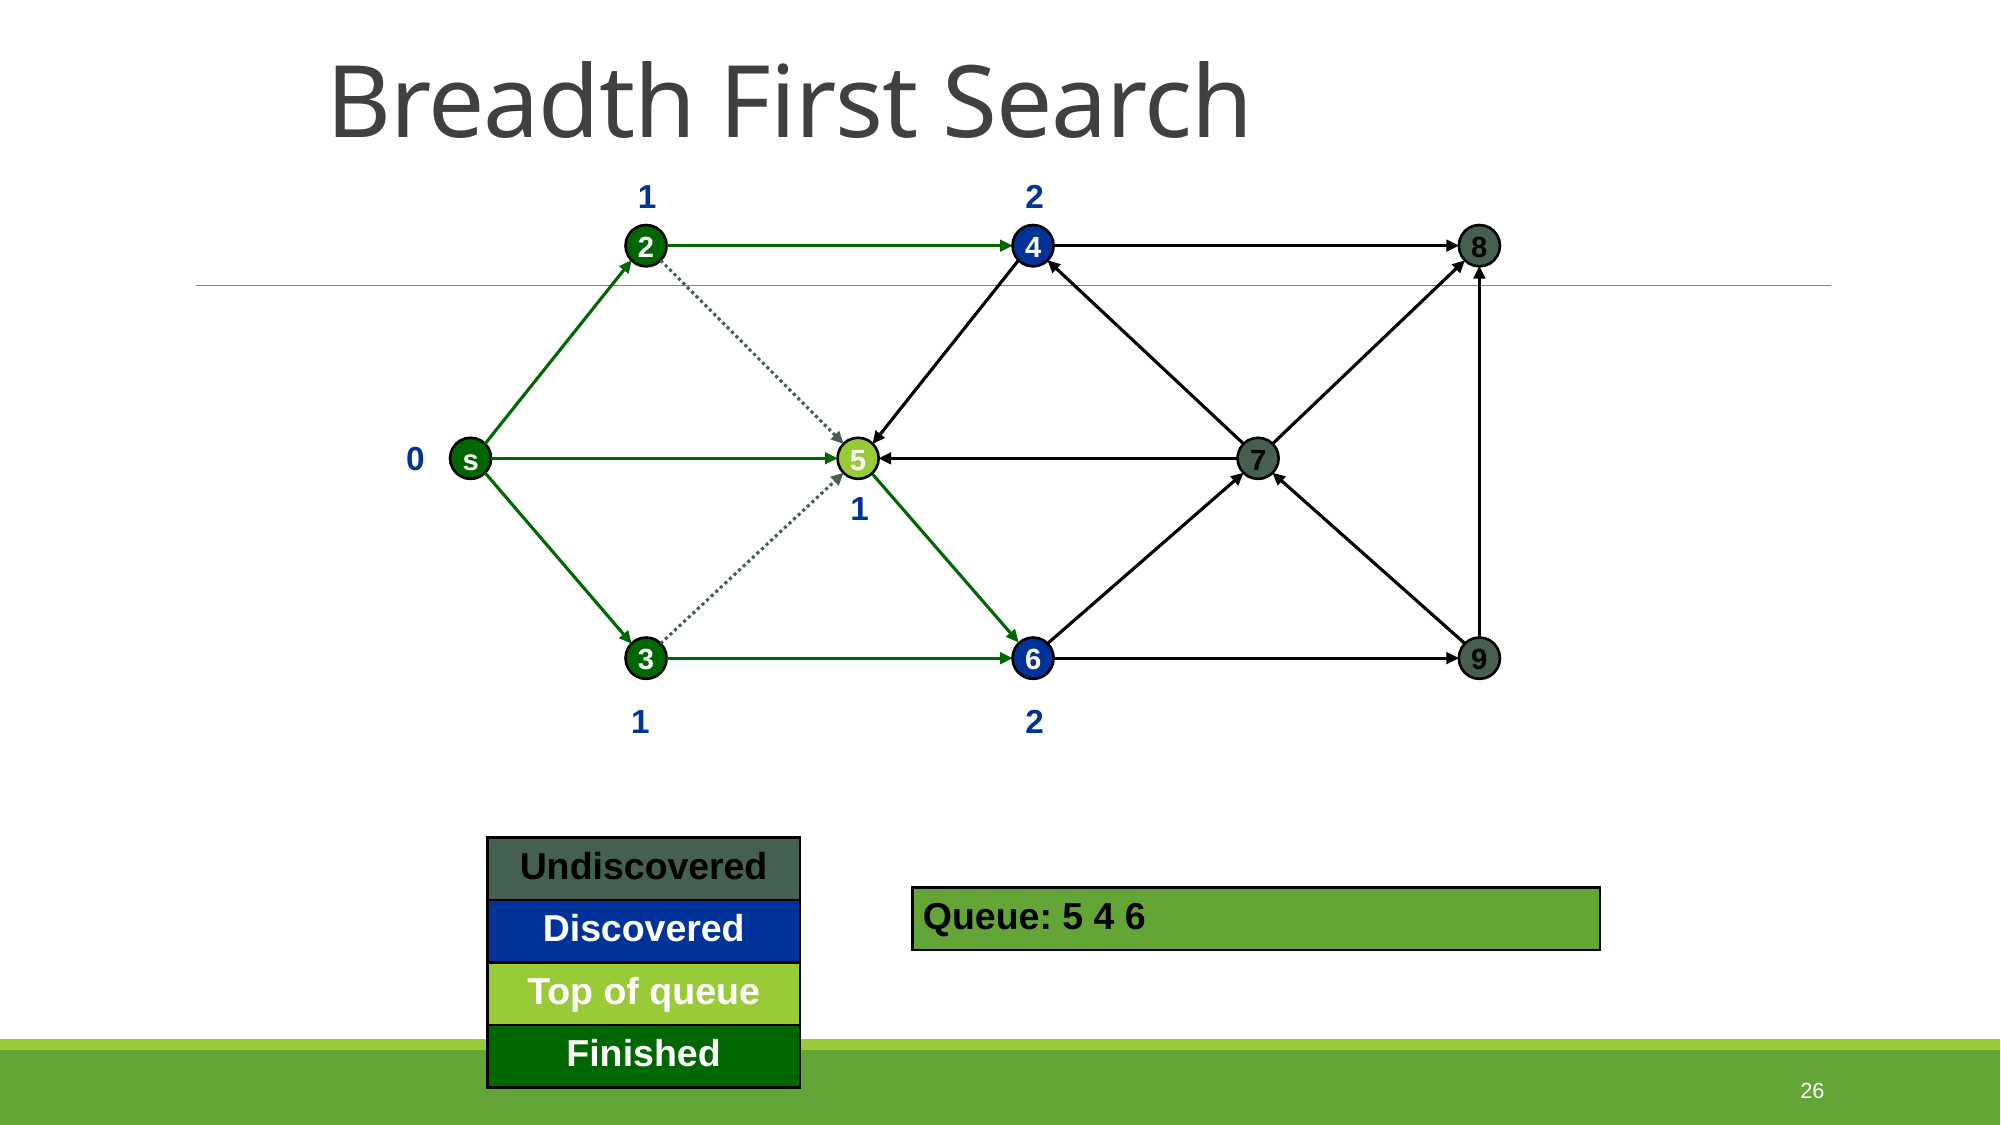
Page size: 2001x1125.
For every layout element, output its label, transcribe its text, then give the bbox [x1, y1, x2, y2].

text_box 8 [1459, 224, 1501, 267]
text_box 5 [837, 437, 879, 479]
text_box 9 [1459, 637, 1501, 679]
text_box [660, 473, 844, 643]
text_box Finished [487, 1025, 800, 1088]
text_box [660, 261, 844, 443]
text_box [872, 473, 1019, 643]
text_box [484, 261, 632, 443]
text_box 1 [619, 174, 675, 216]
text_box 1 [853, 487, 869, 528]
text_box 1 [612, 699, 669, 741]
title Breadth First Search [311, 26, 1549, 166]
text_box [1047, 473, 1244, 643]
text_box Queue: 5 4 6 [912, 887, 1600, 950]
text_box Top of queue [487, 962, 800, 1025]
text_box 4 [1012, 224, 1054, 267]
text_box 7 [1237, 437, 1279, 479]
text_box s [450, 437, 491, 479]
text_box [1272, 473, 1466, 643]
text_box 2 [625, 224, 667, 267]
text_box Discovered [487, 899, 800, 962]
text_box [1272, 261, 1466, 443]
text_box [872, 261, 1019, 443]
text_box 6 [1012, 637, 1054, 679]
text_box 2 [1006, 699, 1063, 741]
text_box Undiscovered [487, 837, 800, 899]
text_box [484, 473, 632, 643]
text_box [1047, 261, 1244, 443]
slide_number 26 [1624, 1059, 1840, 1120]
text_box 2 [1006, 174, 1063, 216]
text_box 3 [625, 637, 667, 679]
text_box 0 [387, 437, 444, 478]
